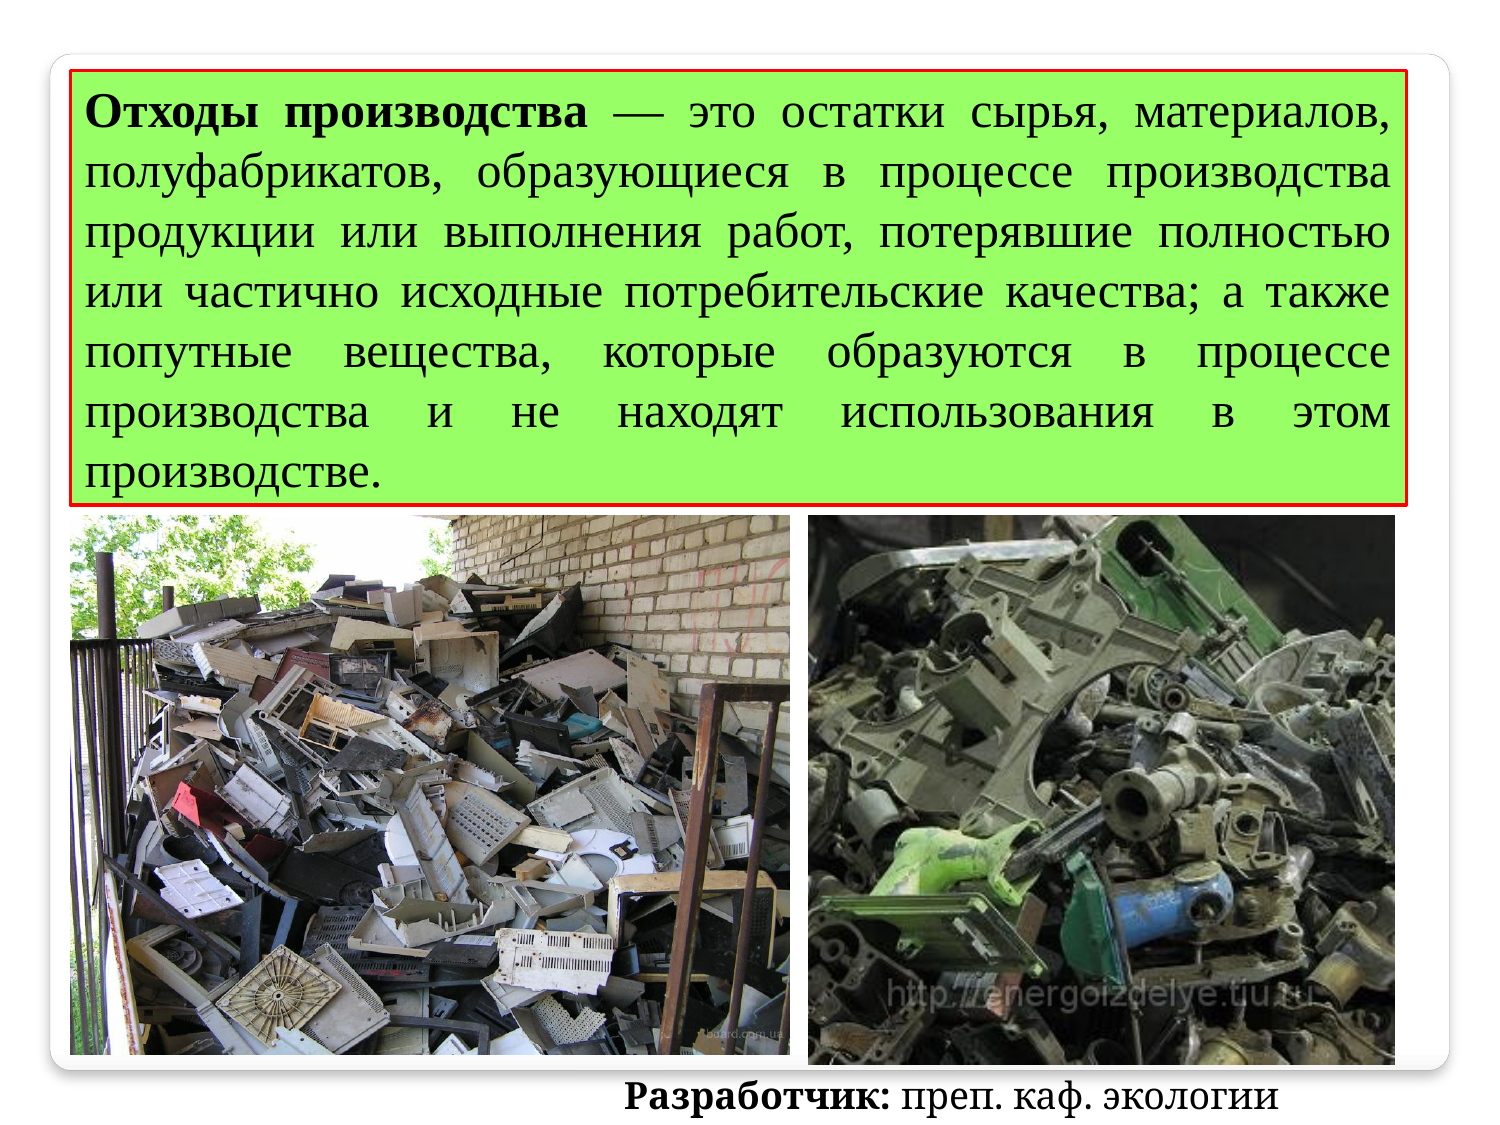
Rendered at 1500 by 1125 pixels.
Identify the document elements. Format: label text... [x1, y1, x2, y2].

picture [808, 515, 1395, 1066]
picture [70, 515, 790, 1055]
text_box Отходы производства — это остатки сырья, материалов, полуфабрикатов, образующиеся в процессе производства продукции или выполнения работ, потерявшие полностью или частично исходные потребительские качества; а также попутные вещества, которые образуются в процессе производства и не находят использования в этом производстве. [70, 70, 1407, 505]
text_box Разработчик: преп. каф. экологии Кирвель П.И. [609, 1064, 1443, 1125]
